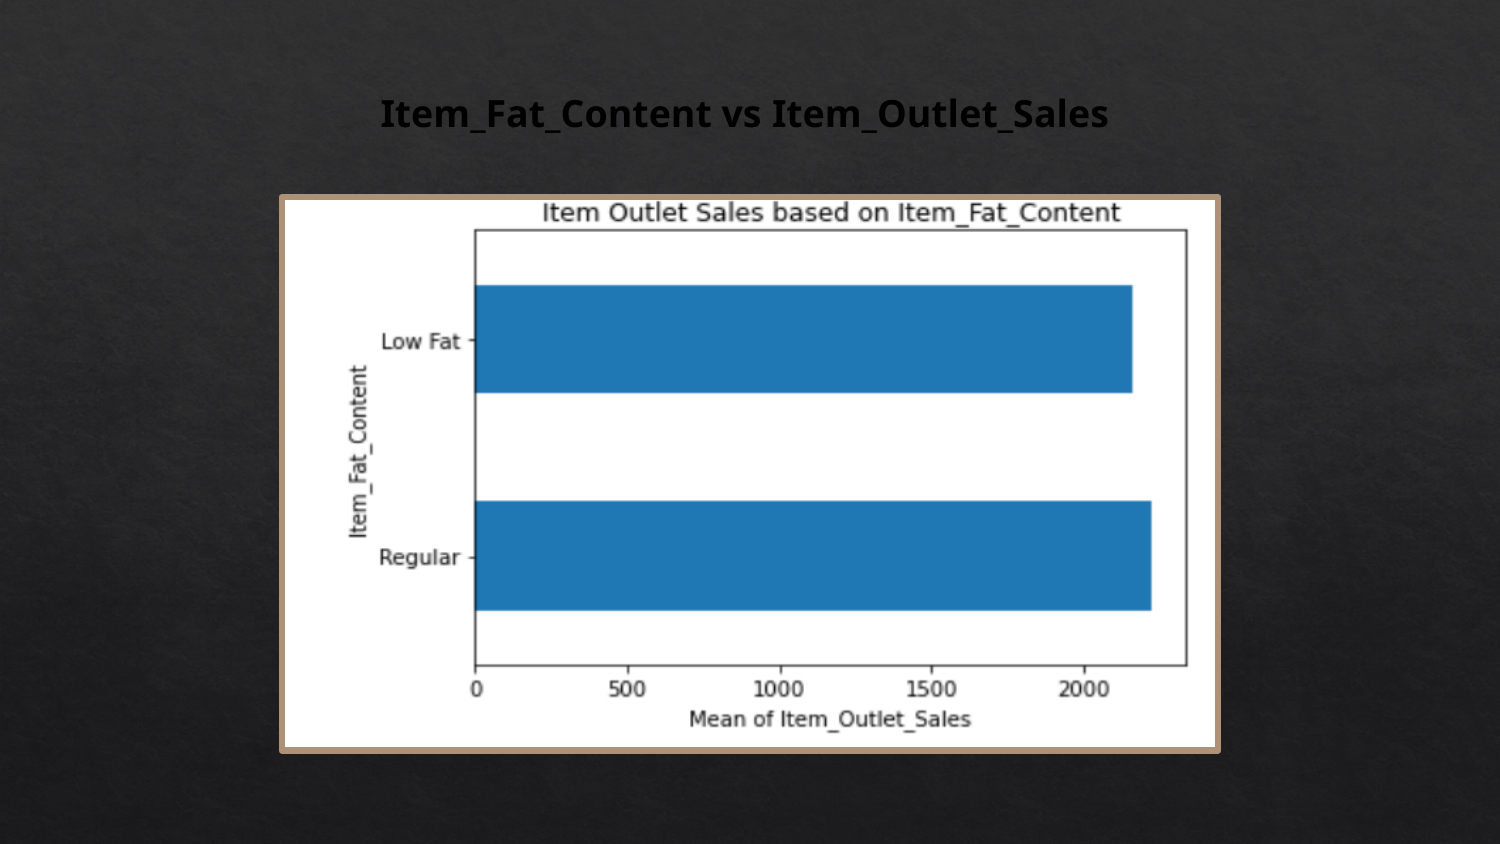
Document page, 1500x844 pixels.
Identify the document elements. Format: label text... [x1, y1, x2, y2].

text_box Item_Fat_Content vs Item_Outlet_Sales [74, 72, 1425, 152]
picture [284, 200, 1216, 748]
